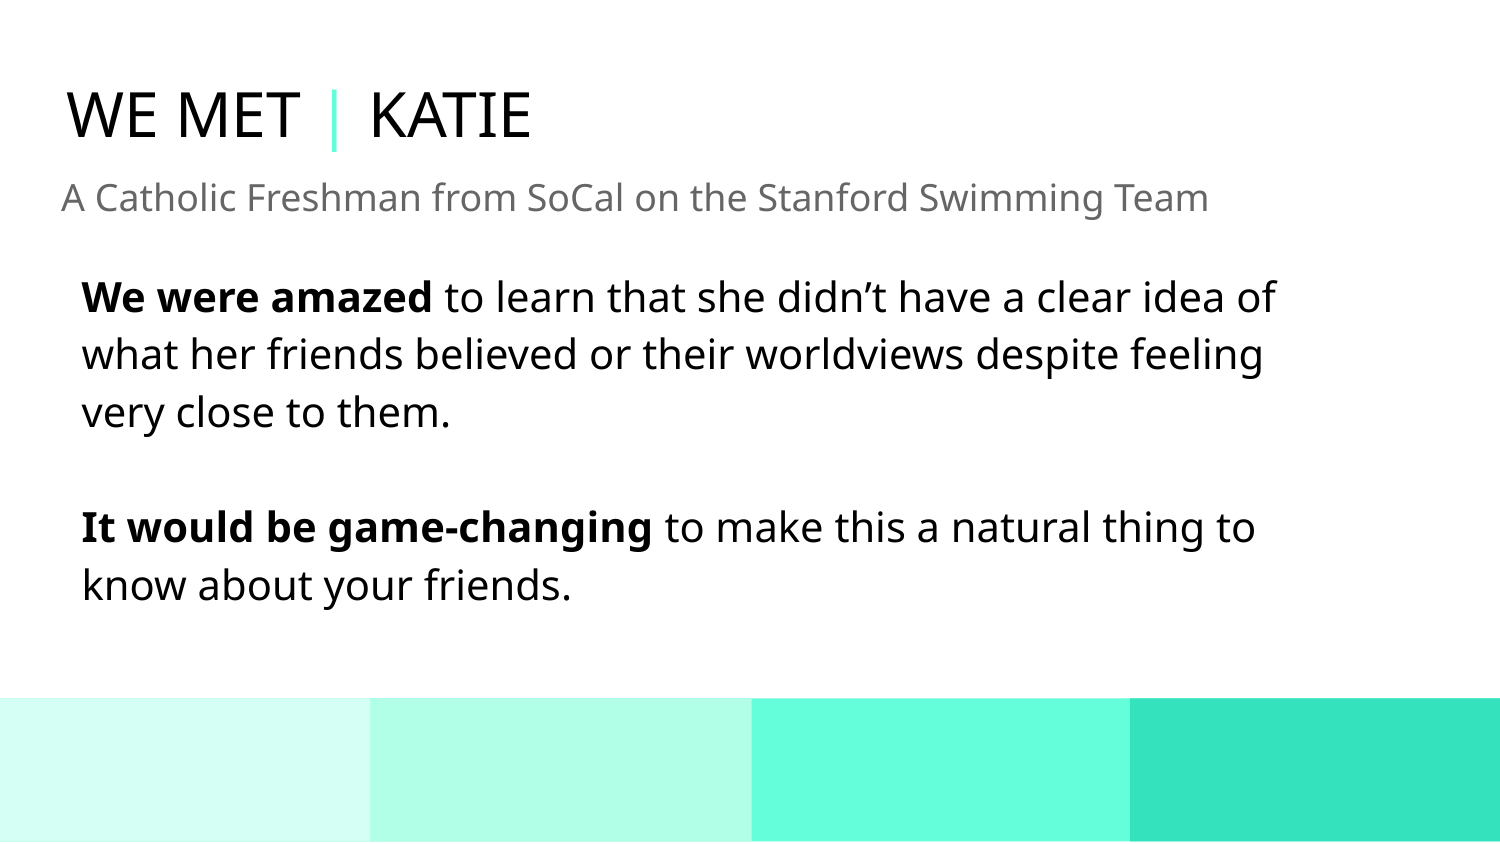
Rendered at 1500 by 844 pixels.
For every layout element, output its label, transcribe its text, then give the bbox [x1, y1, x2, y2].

text_box [371, 698, 752, 842]
text_box [0, 698, 371, 842]
text_box WE MET | KATIE [51, 60, 824, 151]
text_box [1129, 698, 1500, 842]
text_box [752, 698, 1129, 842]
text_box A Catholic Freshman from SoCal on the Stanford Swimming Team [46, 151, 1389, 269]
list We were amazed to learn that she didn’t have a clear idea of what her friends believed or their worldviews despite feeling very close to them. It would be game-changing to make this a natural thing to know about your friends. [66, 269, 1364, 698]
